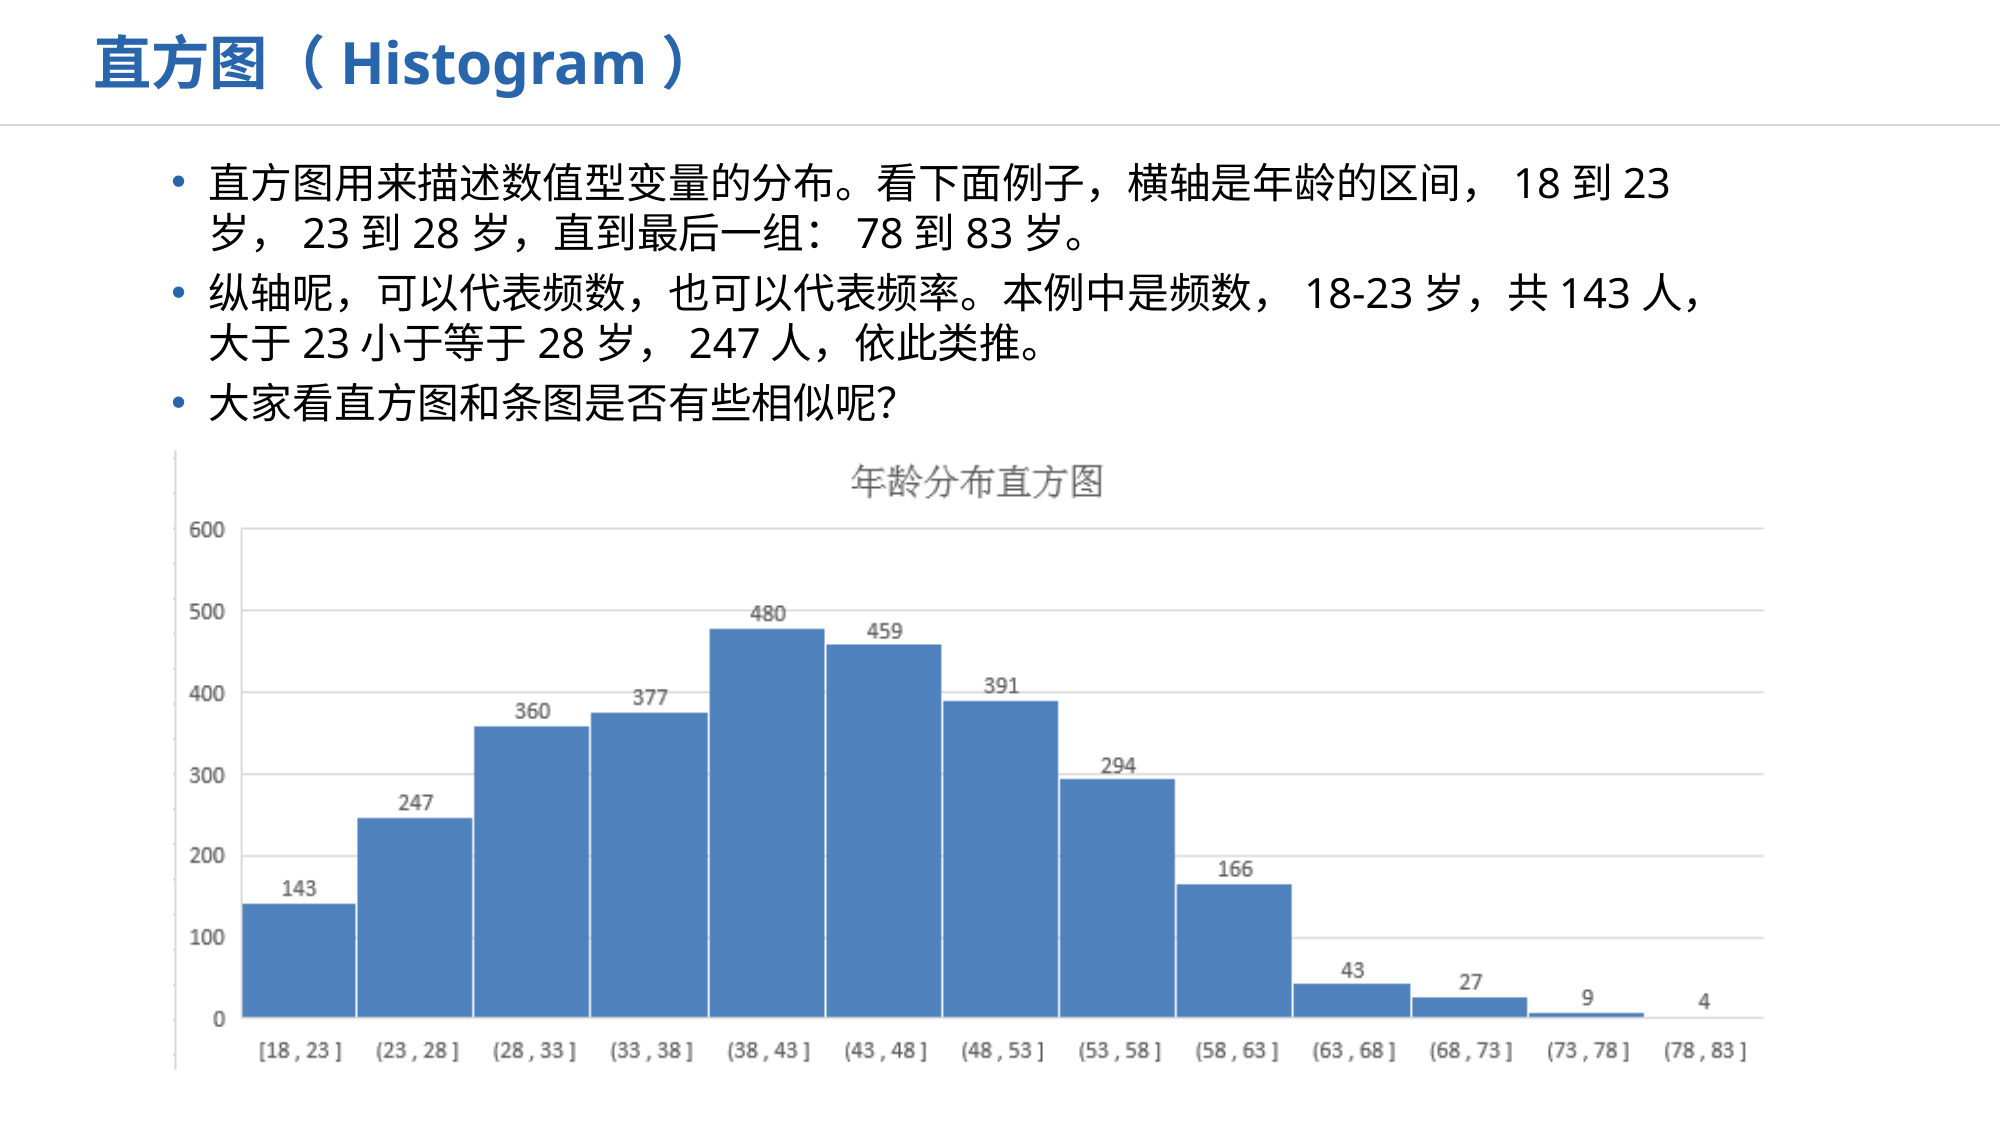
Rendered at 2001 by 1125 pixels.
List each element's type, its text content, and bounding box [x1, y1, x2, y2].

text_box 直方图用来描述数值型变量的分布。看下面例子，横轴是年龄的区间，18到23岁，23到28岁，直到最后一组：78到83岁。 纵轴呢，可以代表频数，也可以代表频率。本例中是频数，18-23岁，共143人，大于23小于等于28岁，247人，依此类推。 大家看直方图和条图是否有些相似呢？ [81, 149, 1736, 428]
picture [173, 450, 1767, 1070]
text_box 直方图（Histogram） [78, 19, 878, 106]
